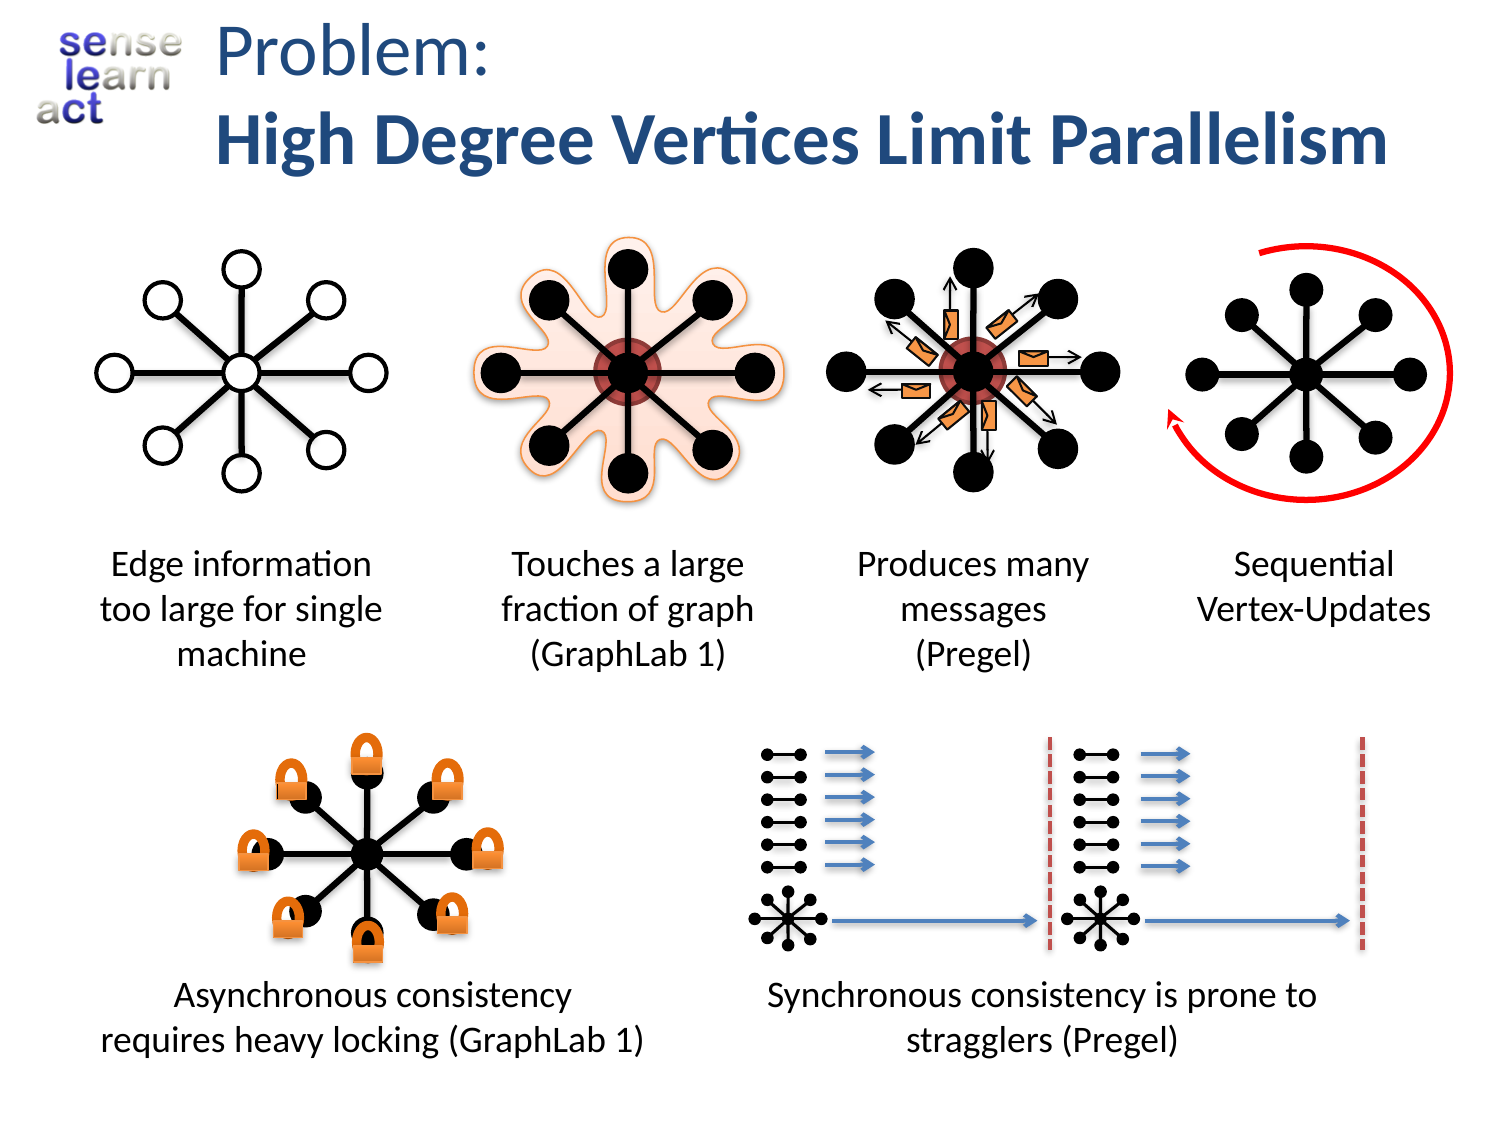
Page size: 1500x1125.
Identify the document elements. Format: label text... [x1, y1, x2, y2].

picture [12, 30, 188, 128]
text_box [827, 249, 1119, 684]
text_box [748, 737, 1363, 1069]
text_box Problem: High Degree Vertices Limit Parallelism [199, 37, 1500, 188]
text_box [82, 250, 401, 684]
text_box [1162, 245, 1451, 638]
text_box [473, 237, 785, 684]
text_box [81, 737, 665, 1069]
